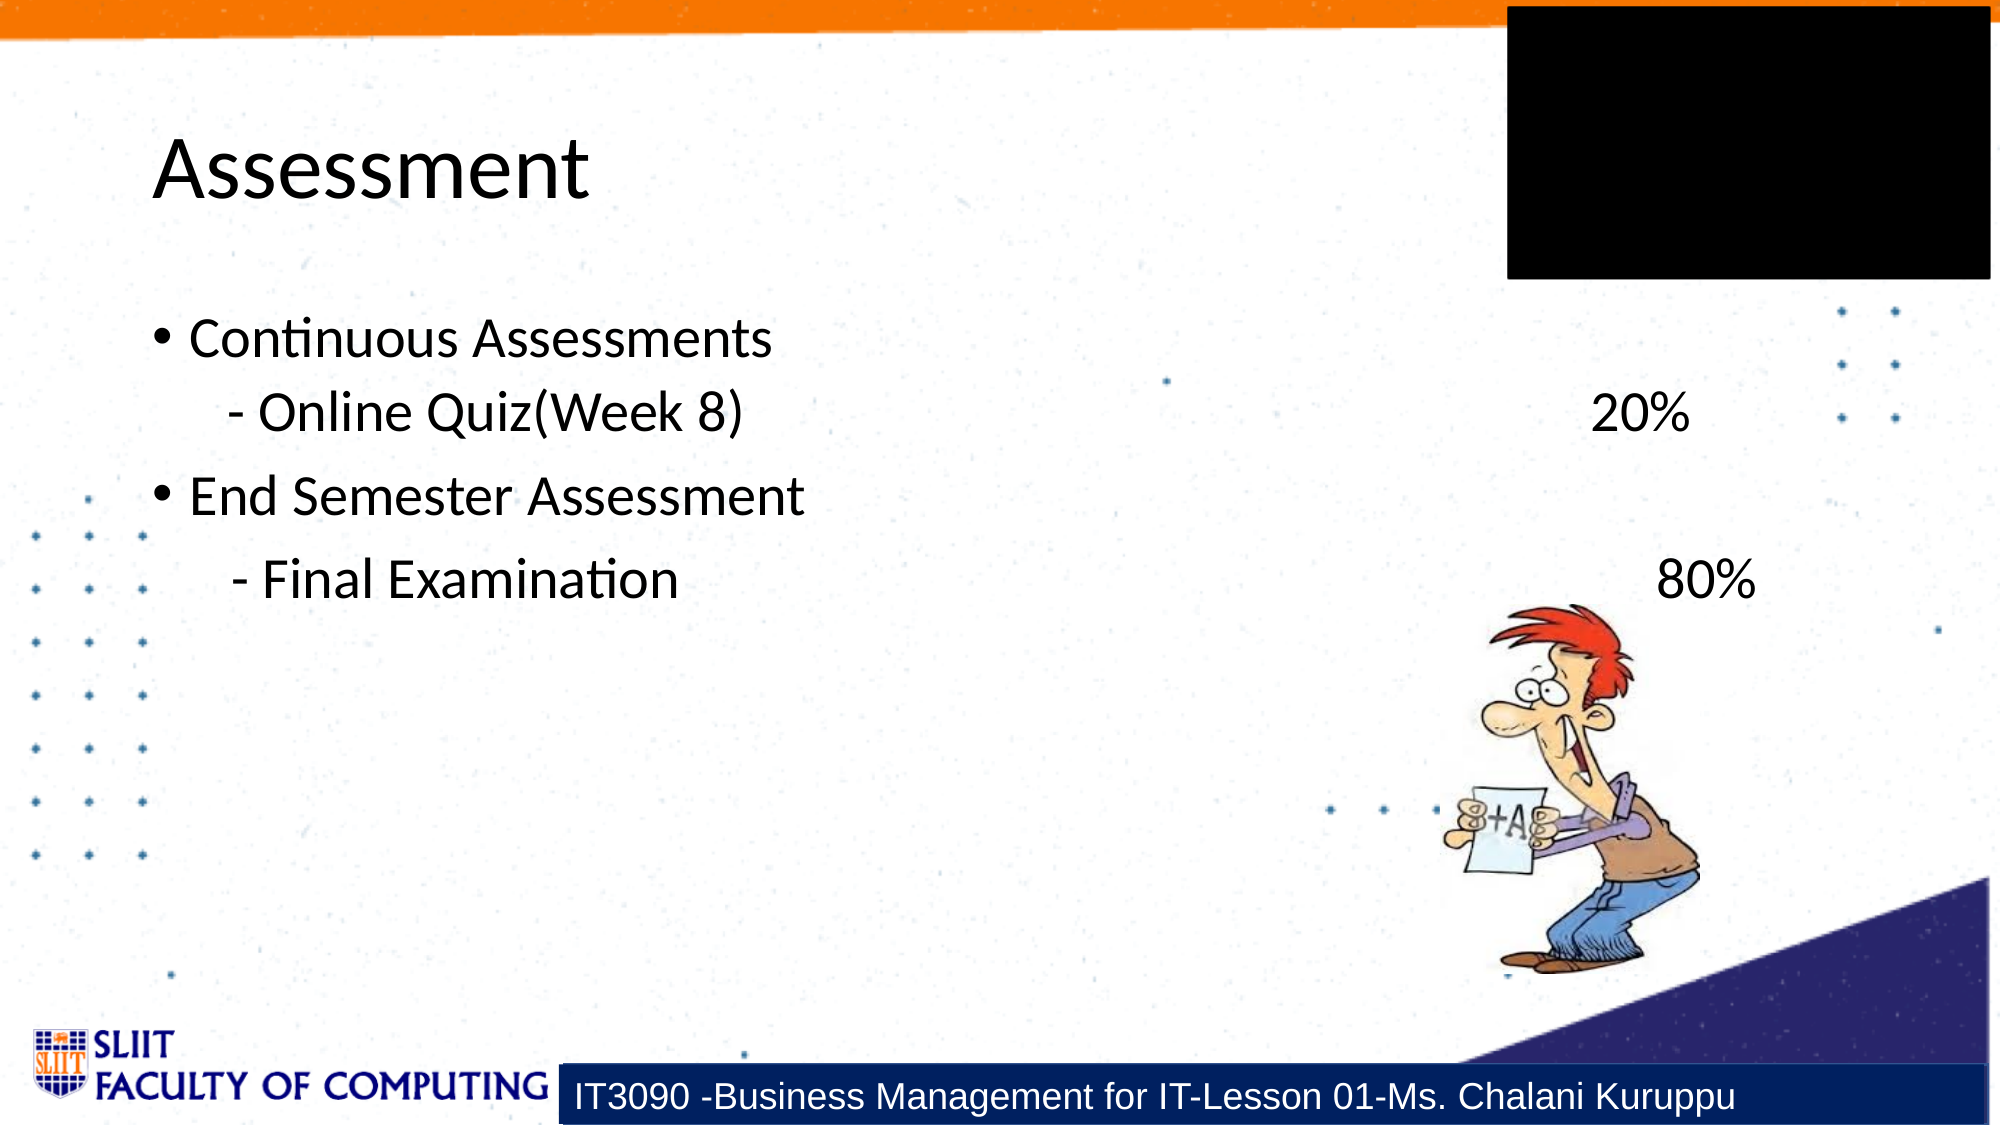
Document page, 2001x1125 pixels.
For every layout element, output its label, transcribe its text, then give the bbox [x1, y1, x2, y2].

text_box IT3090 -Business Management for IT-Lesson 01-Ms. Chalani Kuruppu [558, 1064, 1984, 1124]
list Continuous Assessments - Online Quiz(Week 8) 20% End Semester Assessment - Final Examination 80% [137, 299, 1863, 1004]
picture [0, 0, 2000, 1125]
title Assessment [137, 59, 1863, 278]
